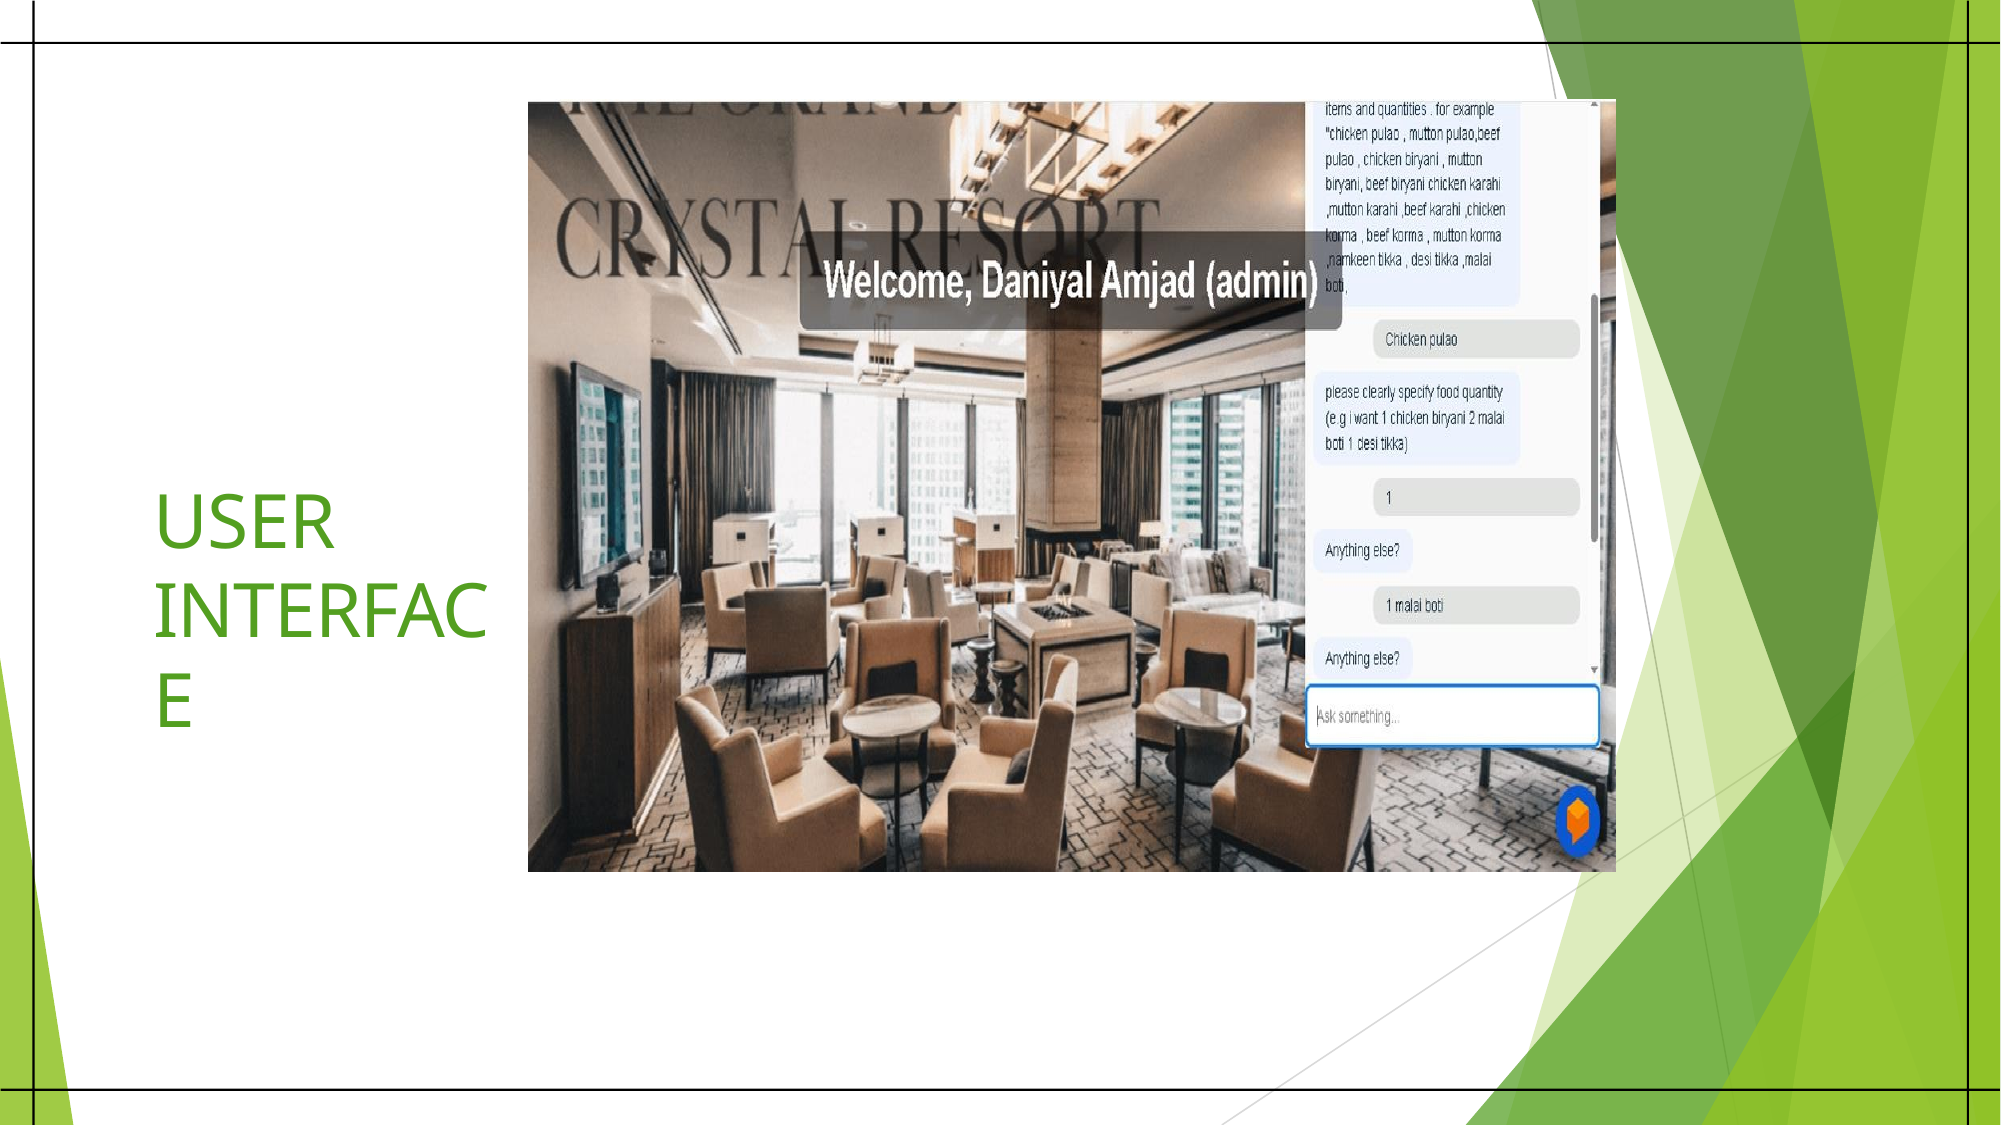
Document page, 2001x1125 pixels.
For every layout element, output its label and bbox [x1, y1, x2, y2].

text_box [0, 0, 2000, 1125]
